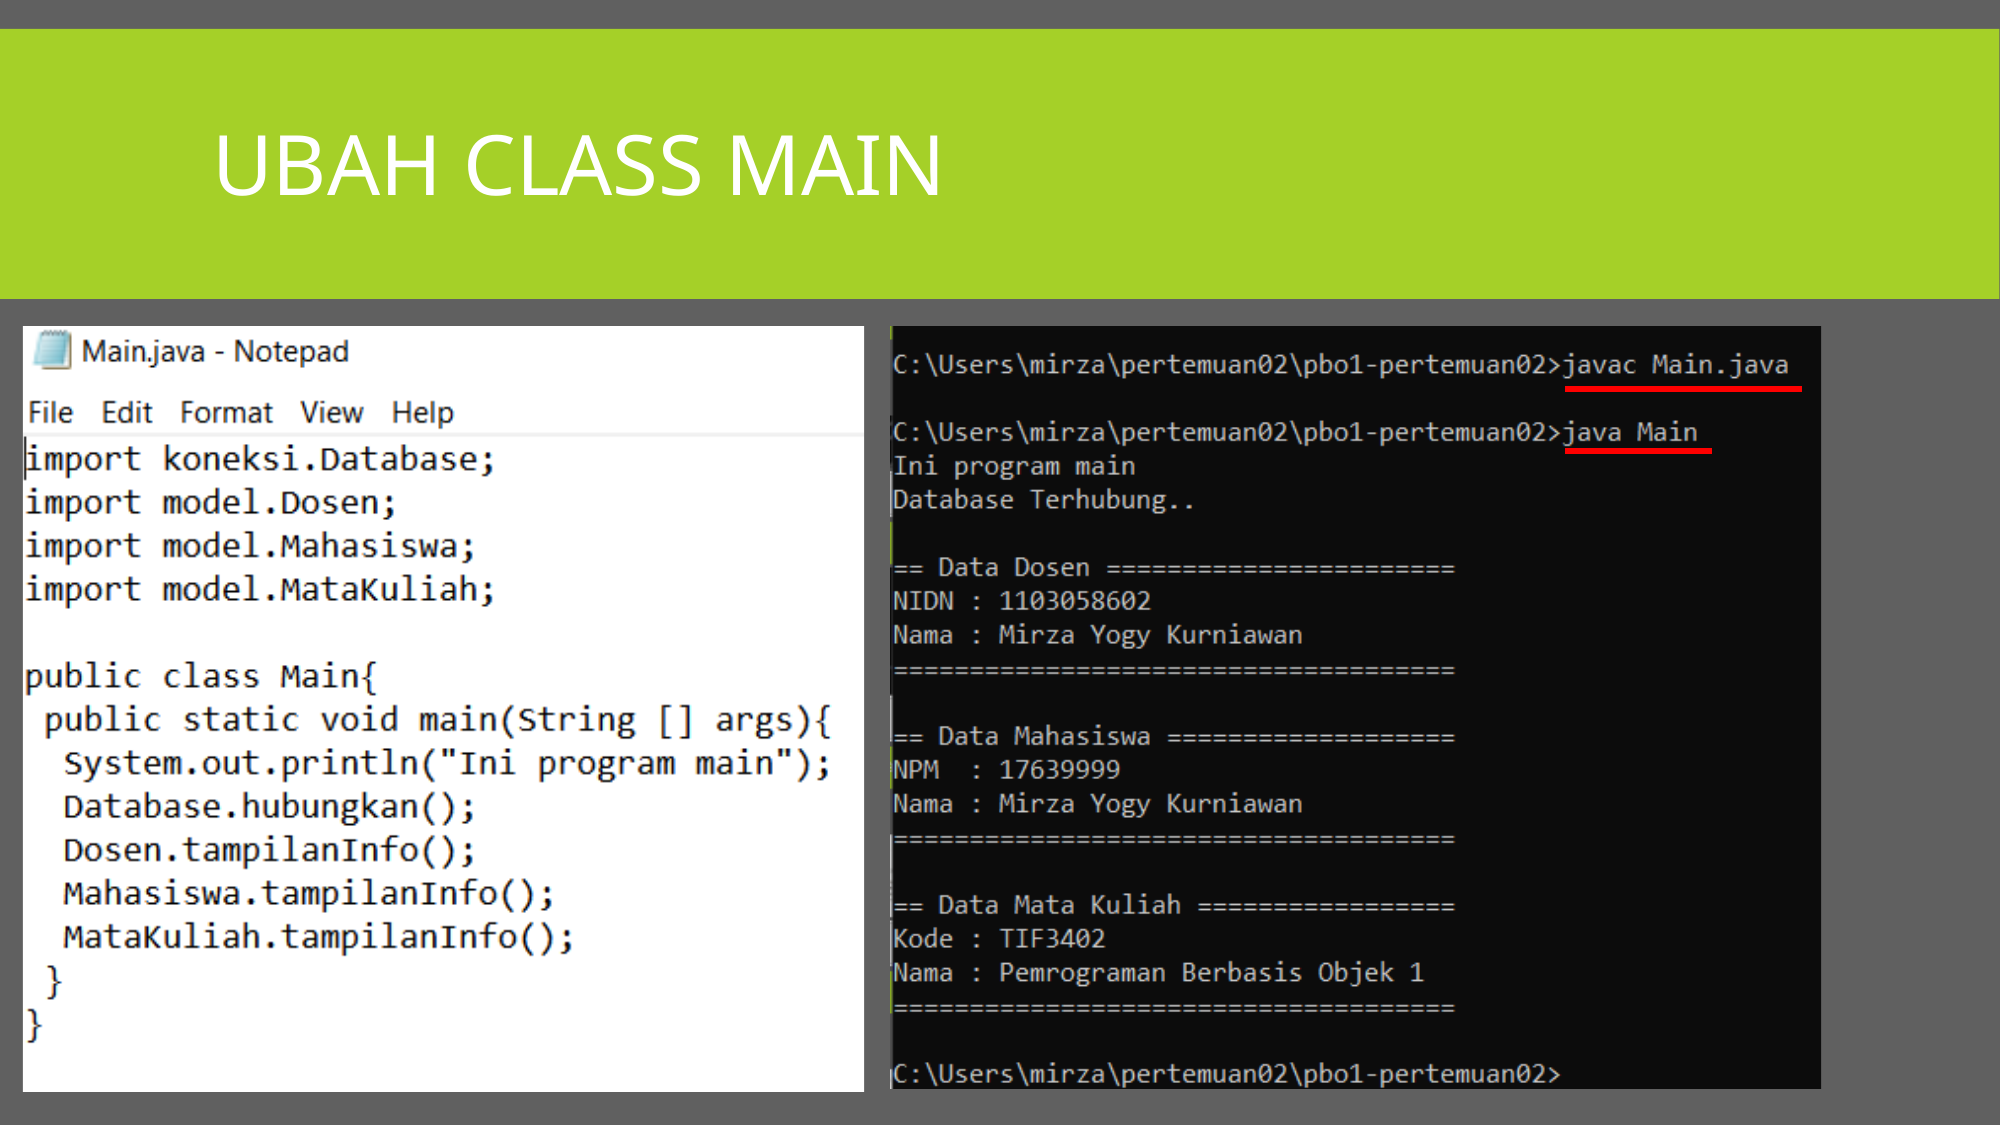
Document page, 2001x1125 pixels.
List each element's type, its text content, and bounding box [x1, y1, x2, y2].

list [22, 326, 865, 1092]
title Ubah Class Main [197, 46, 1803, 295]
picture [889, 326, 1822, 1090]
